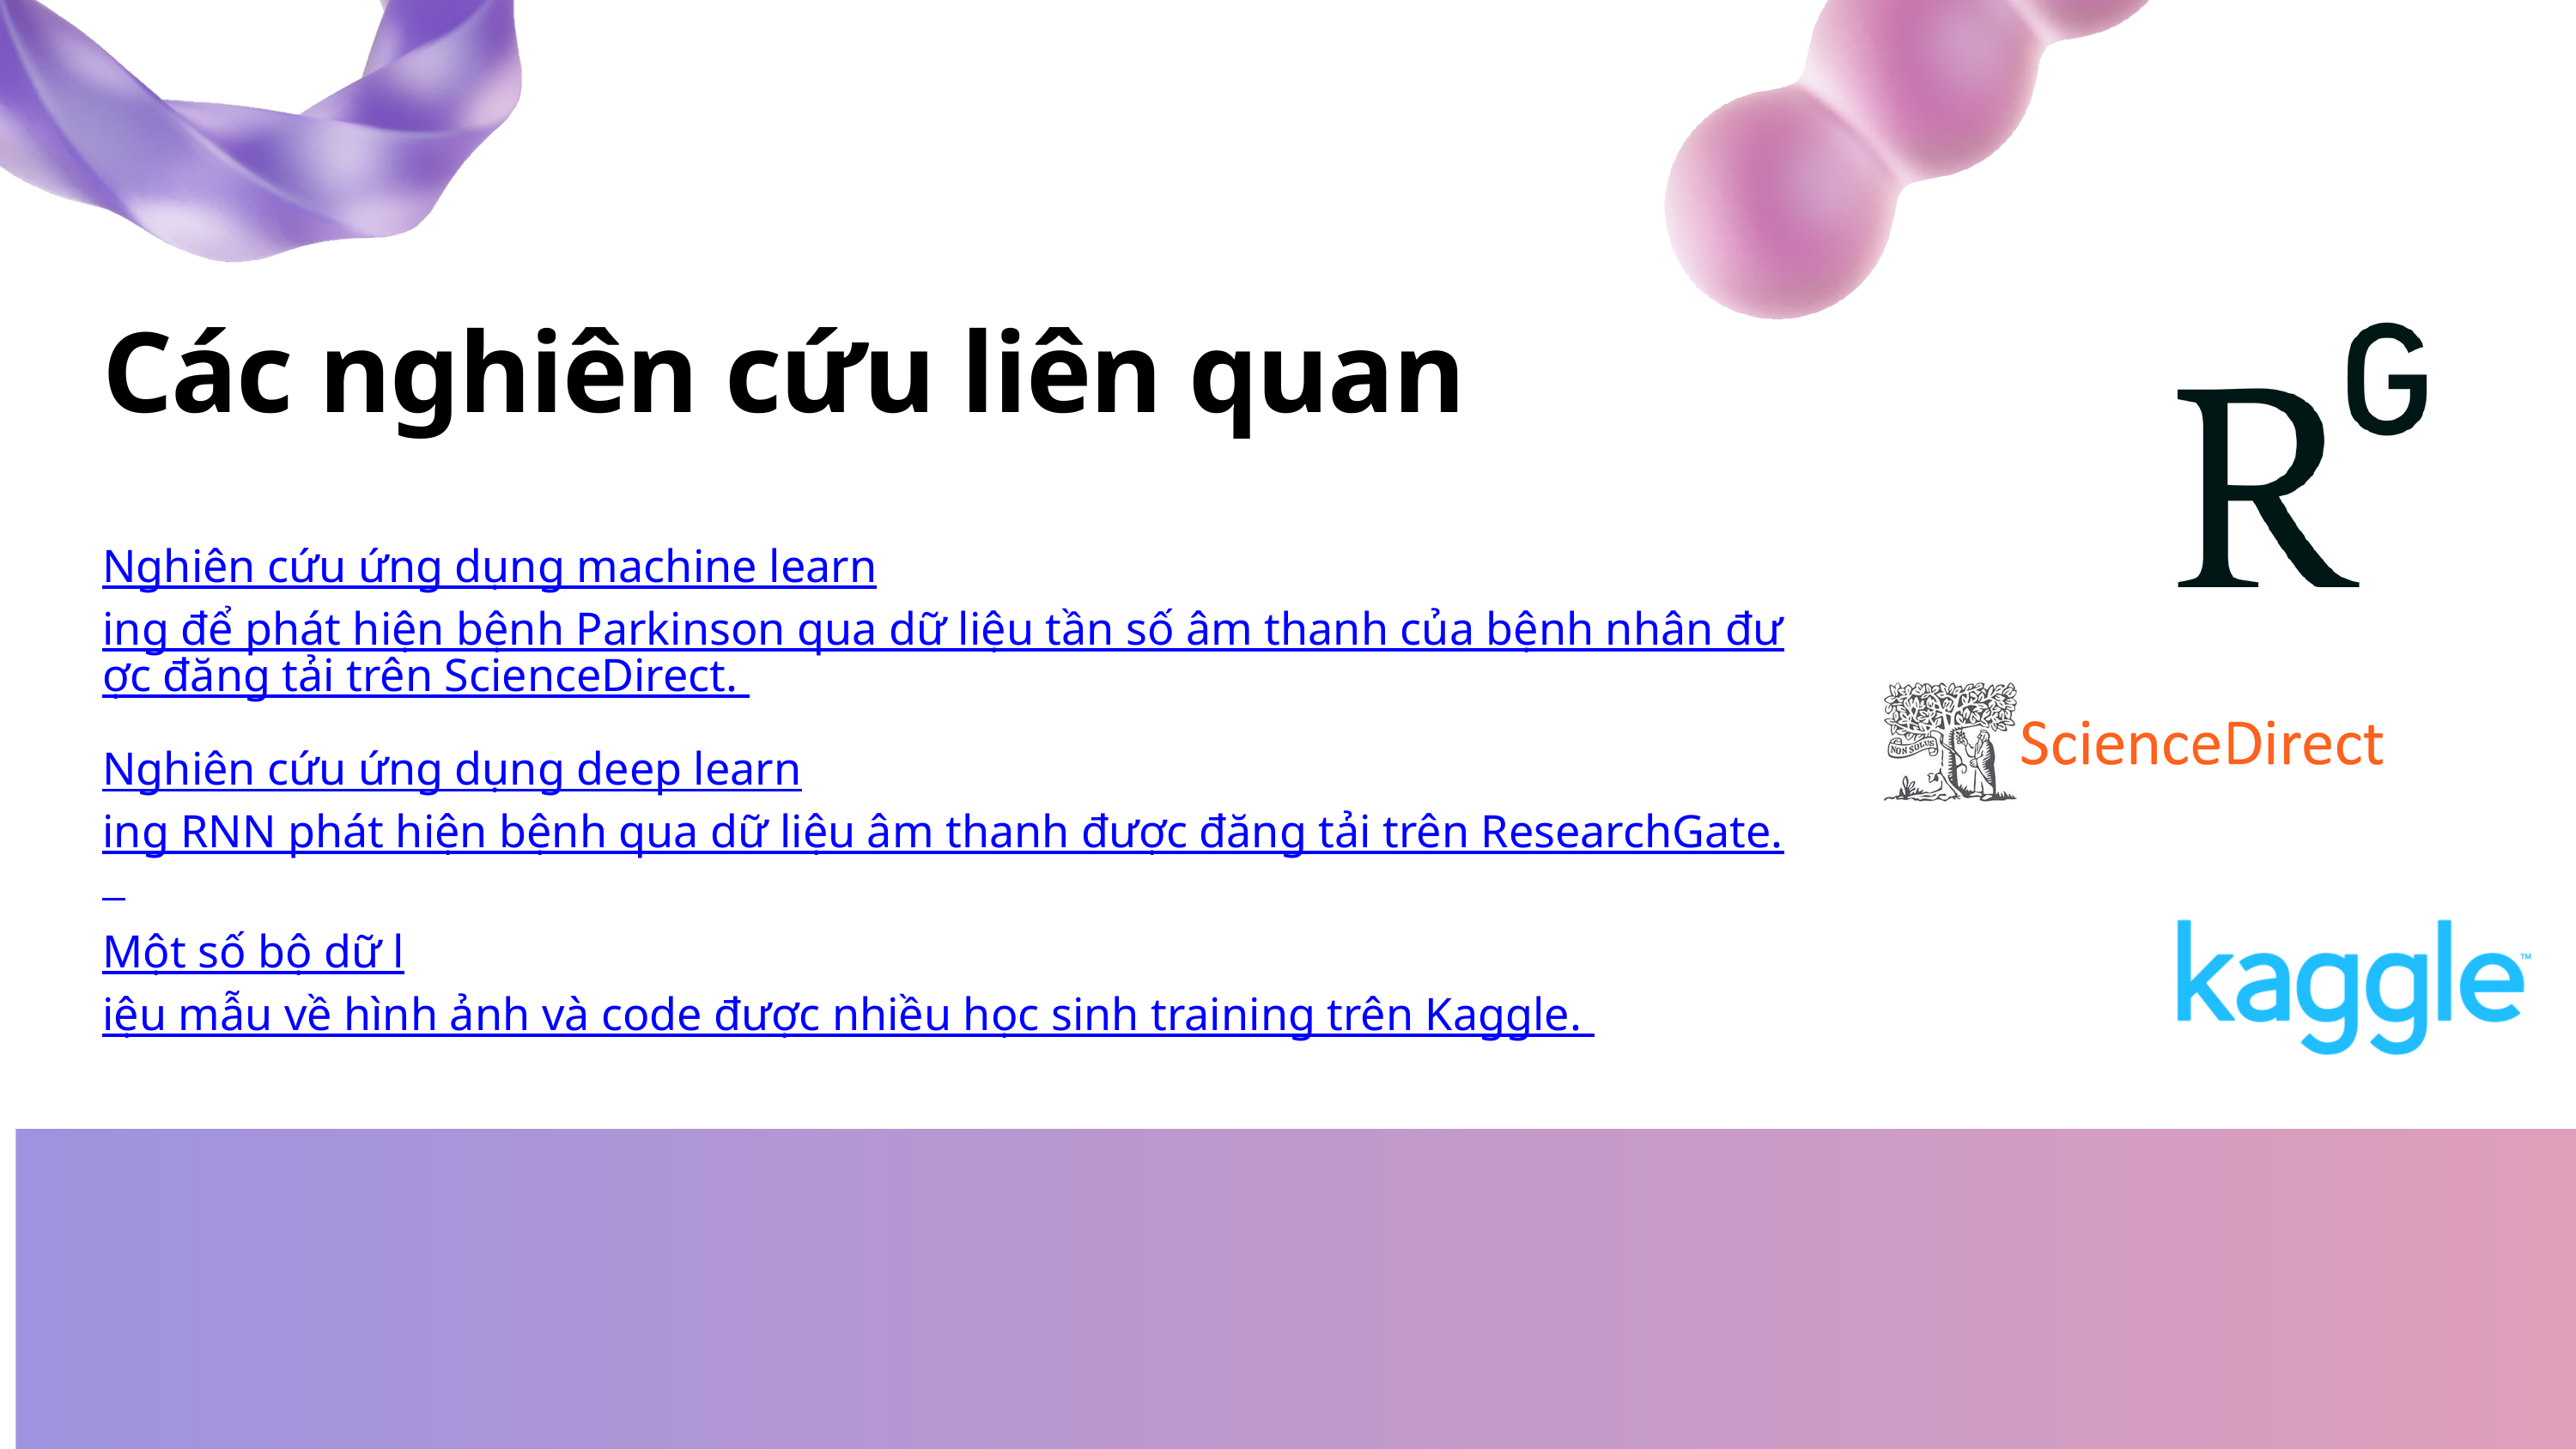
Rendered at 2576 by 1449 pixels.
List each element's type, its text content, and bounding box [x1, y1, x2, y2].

text_box Một số bộ dữ liệu mẫu về hình ảnh và code được nhiều học sinh training trên Kaggle. [102, 921, 1792, 1046]
text_box [0, 0, 527, 263]
text_box [1664, 0, 2180, 319]
text_box [1829, 587, 2432, 900]
text_box Các nghiên cứu liên quan [102, 301, 1578, 435]
text_box [15, 1129, 2576, 1449]
text_box [2052, 200, 2576, 724]
text_box Nghiên cứu ứng dụng machine learning để phát hiện bệnh Parkinson qua dữ liệu tần số âm thanh của bệnh nhân được đăng tải trên ScienceDirect. [102, 535, 1792, 661]
text_box Nghiên cứu ứng dụng deep learning RNN phát hiện bệnh qua dữ liệu âm thanh được đăng tải trên ResearchGate. [102, 738, 1792, 864]
text_box [2149, 892, 2553, 1076]
